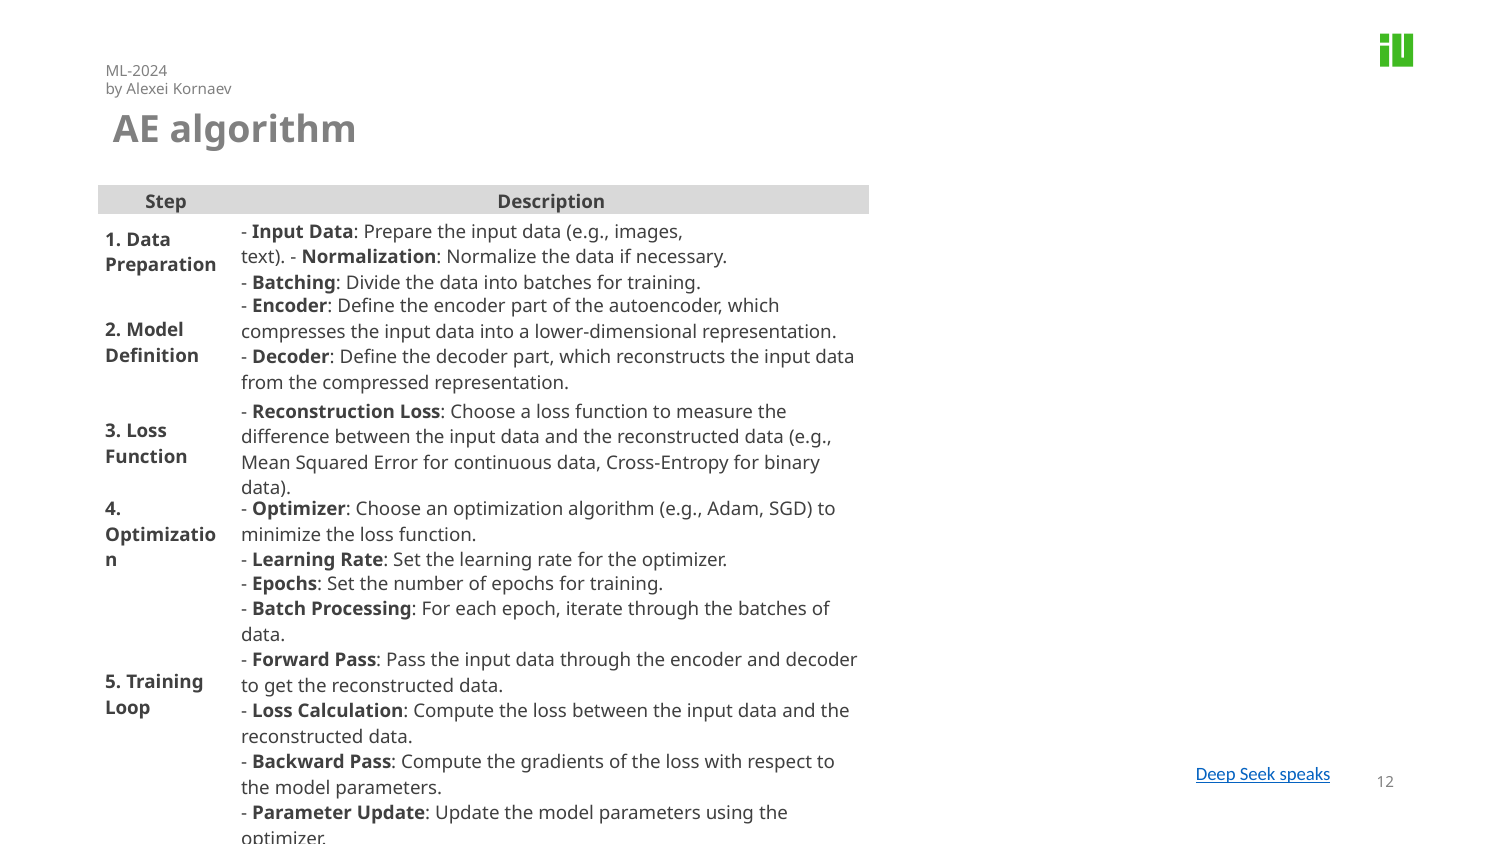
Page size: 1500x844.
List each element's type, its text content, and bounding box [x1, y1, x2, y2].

table_cell 4. Optimization [98, 492, 234, 567]
table_cell 5. Training Loop [98, 567, 234, 822]
table_cell - Input Data: Prepare the input data (e.g., images, text). - Normalization: Normalize the data if necessary. - Batching: Divide the data into batches for training. [234, 214, 869, 289]
table_cell 2. Model Definition [98, 289, 234, 395]
text_box ML-2024 by Alexei Kornaev [98, 57, 605, 102]
table_cell 1. Data Preparation [98, 214, 234, 289]
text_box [1380, 33, 1414, 67]
table_cell - Optimizer: Choose an optimization algorithm (e.g., Adam, SGD) to minimize the loss function. - Learning Rate: Set the learning rate for the optimizer. [234, 492, 869, 567]
text_box AE algorithm [97, 102, 1409, 162]
table_header Description [234, 185, 869, 214]
table_header Step [98, 185, 234, 214]
table_cell - Reconstruction Loss: Choose a loss function to measure the difference between the input data and the reconstructed data (e.g., Mean Squared Error for continuous data, Cross-Entropy for binary data). [234, 395, 869, 492]
table_cell - Encoder: Define the encoder part of the autoencoder, which compresses the input data into a lower-dimensional representation. - Decoder: Define the decoder part, which reconstructs the input data from the compressed representation. [234, 289, 869, 395]
table_cell 3. Loss Function [98, 395, 234, 492]
text_box Deep Seek speaks [1180, 754, 1411, 792]
text_box 12 [1071, 759, 1410, 805]
table_cell - Epochs: Set the number of epochs for training. - Batch Processing: For each epoch, iterate through the batches of data. - Forward Pass: Pass the input data through the encoder and decoder to get the reconstructed data. - Loss Calculation: Compute the loss between the input data and the reconstructed data. - Backward Pass: Compute the gradients of the loss with respect to the model parameters. - Parameter Update: Update the model parameters using the optimizer. [234, 567, 869, 822]
